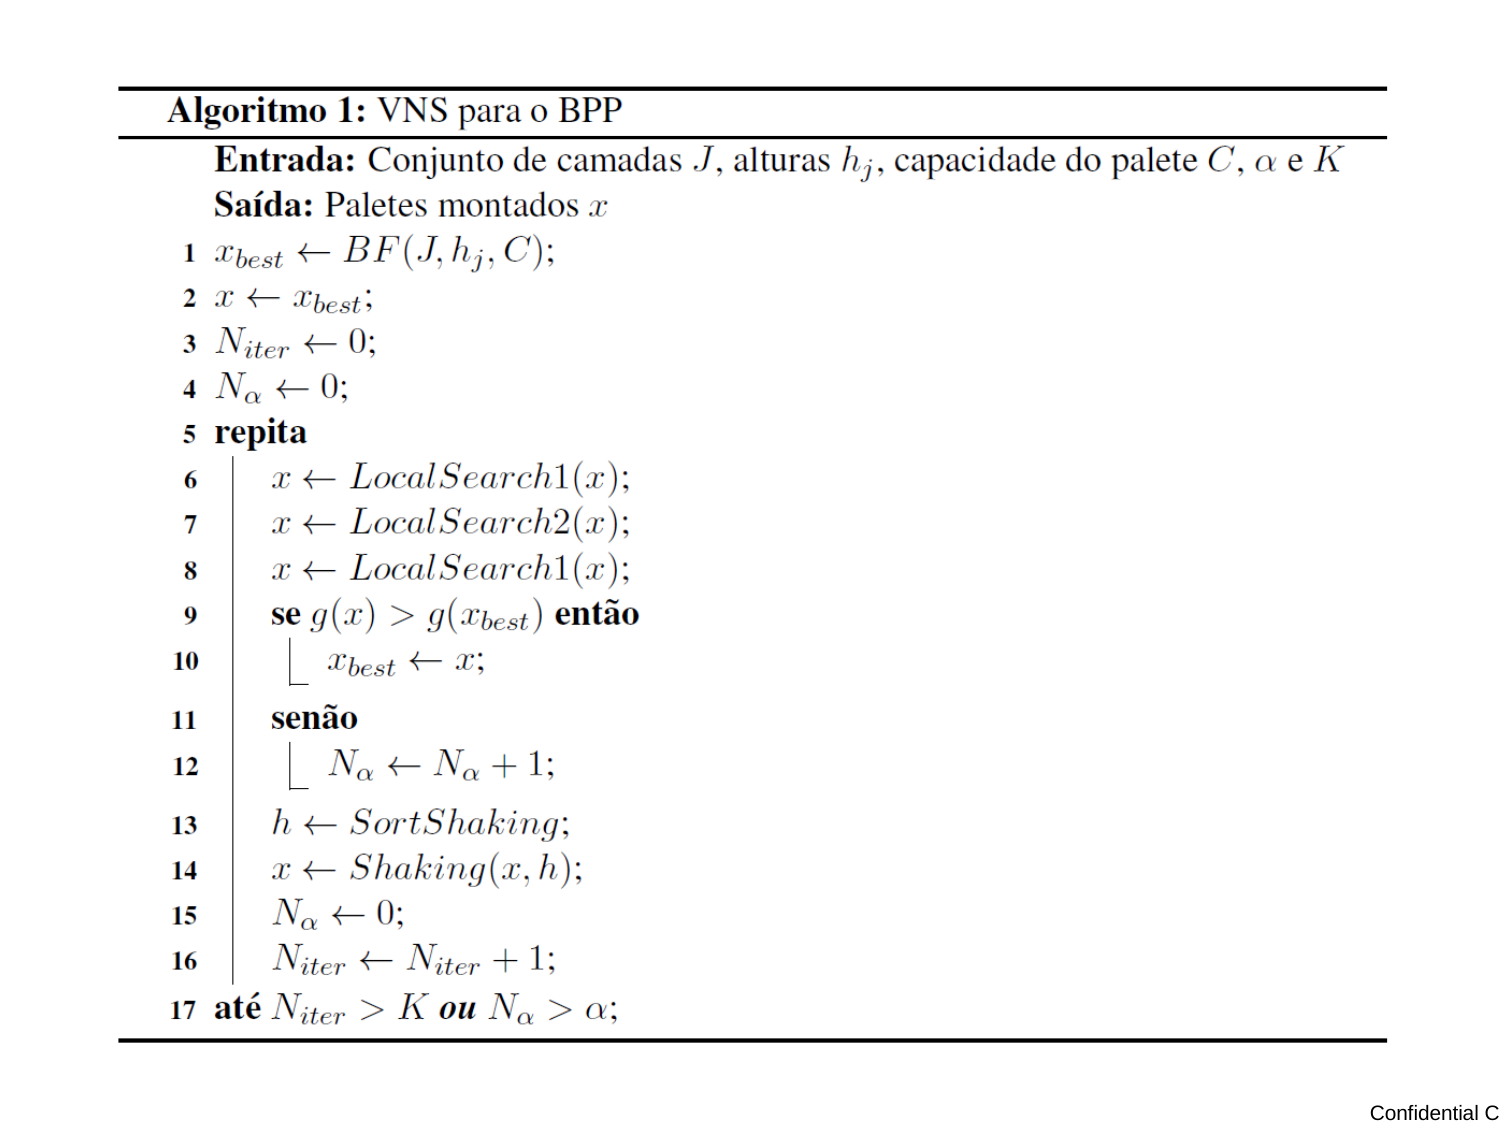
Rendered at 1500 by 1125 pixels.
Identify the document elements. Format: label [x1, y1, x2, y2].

picture [112, 77, 1388, 1047]
